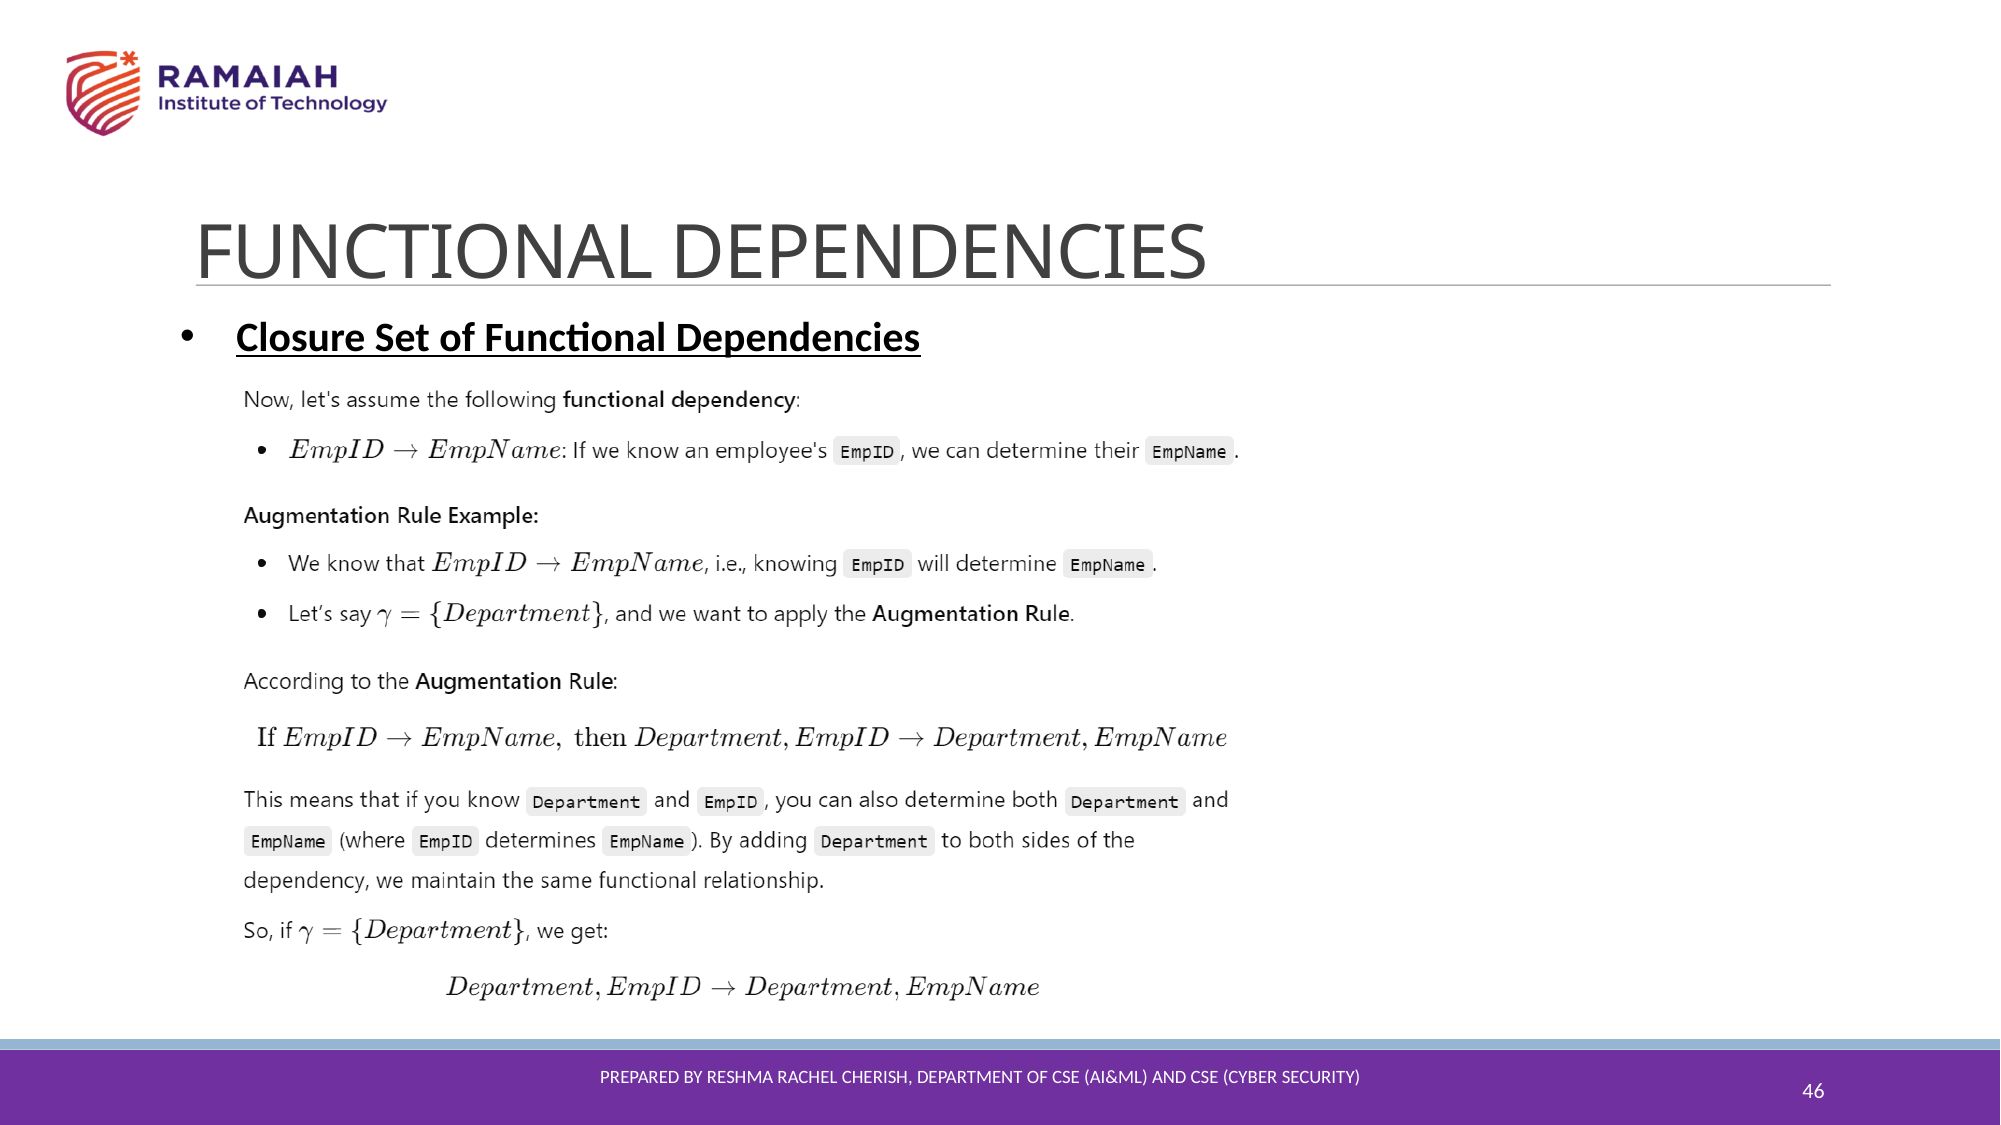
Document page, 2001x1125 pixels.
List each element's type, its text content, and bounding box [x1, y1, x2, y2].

text_box Prepared By reshma Rachel cherish, Department of CSE (ai&ml) and CSE (Cyber security) [584, 1068, 1376, 1125]
picture [28, 5, 429, 166]
text_box FUNCTIONAL DEPENDENCIES [180, 142, 1830, 302]
text_box 46 [1624, 1059, 1840, 1120]
picture [216, 375, 1239, 1005]
text_box Closure Set of Functional Dependencies [180, 302, 1964, 1015]
